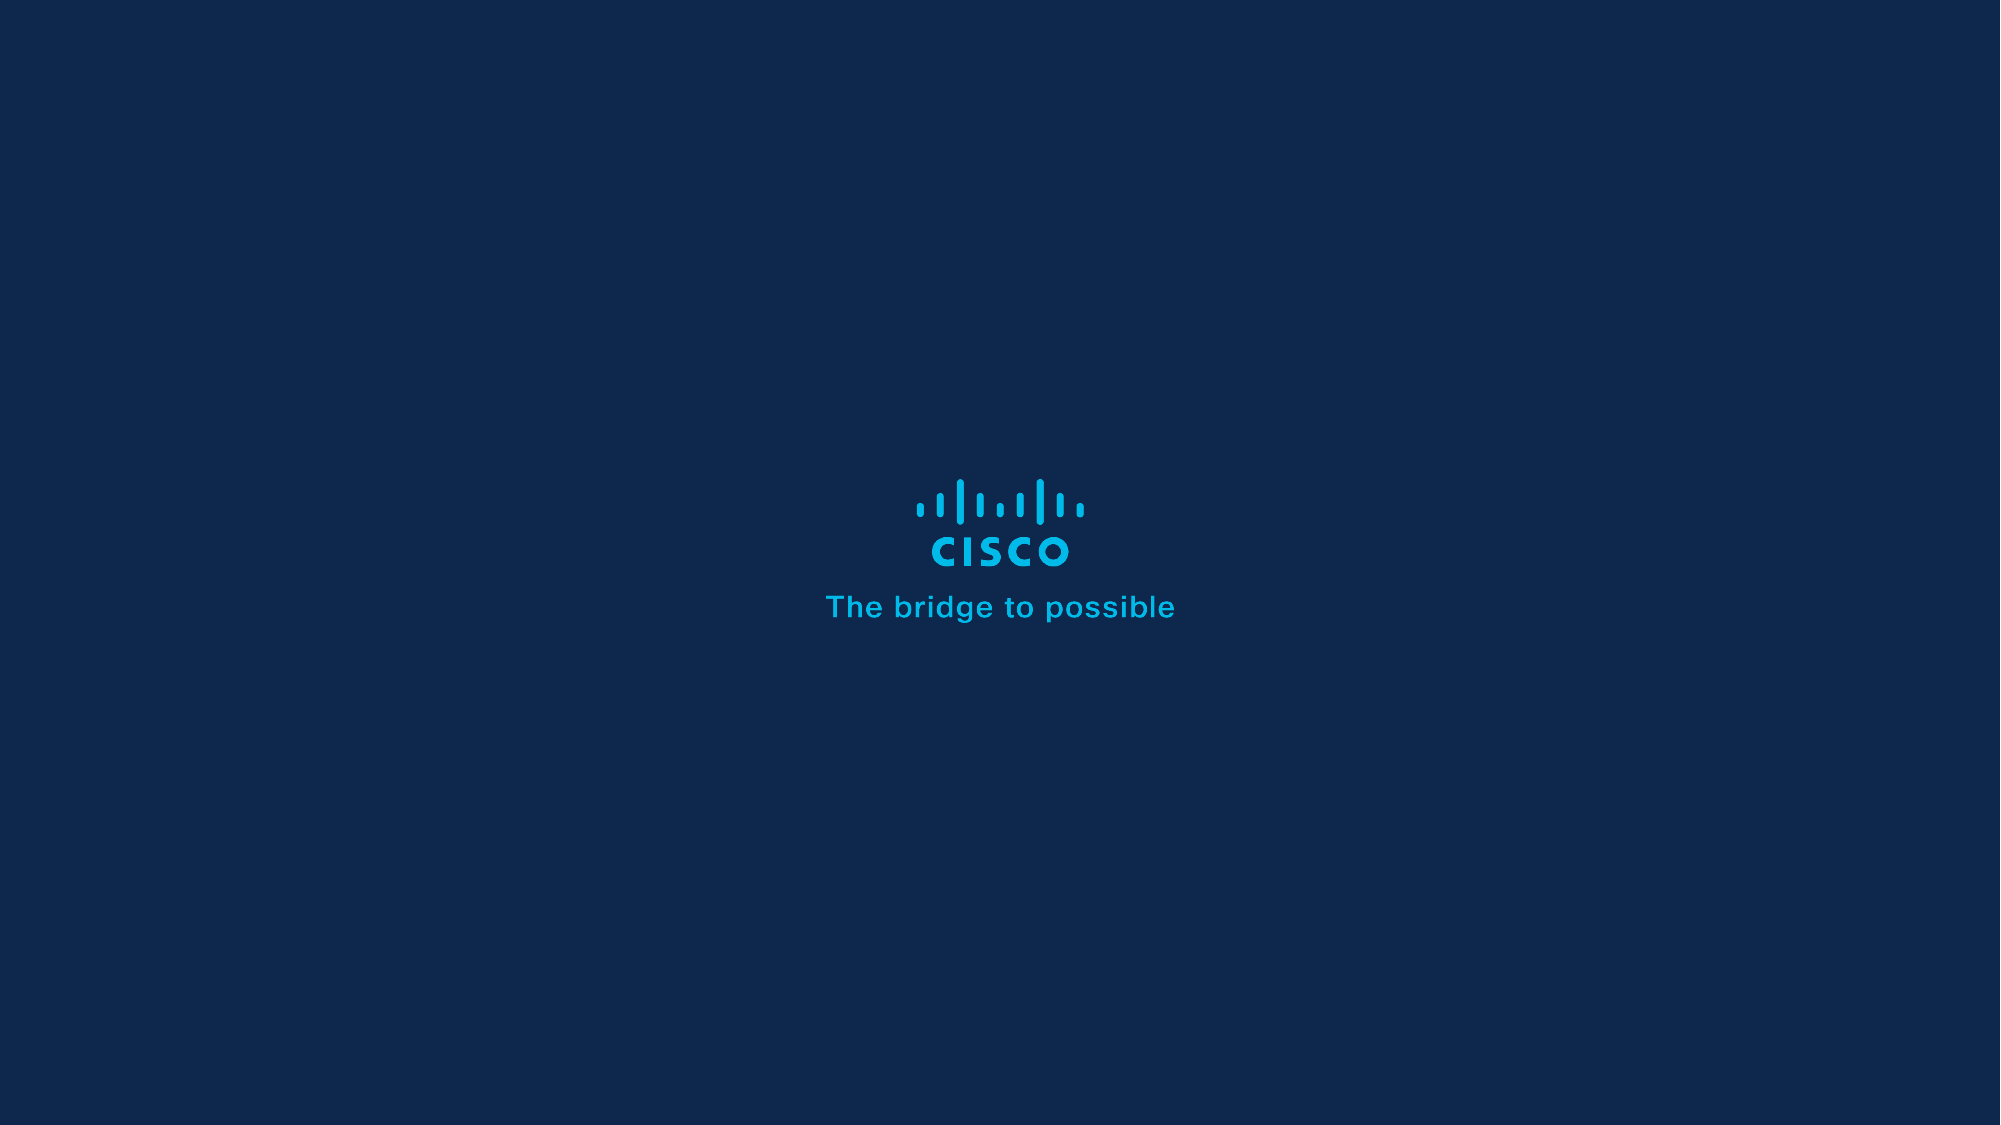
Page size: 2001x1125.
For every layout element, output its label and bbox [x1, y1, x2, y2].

picture [1052, 606, 1058, 614]
picture [826, 479, 1174, 623]
picture [962, 605, 968, 613]
